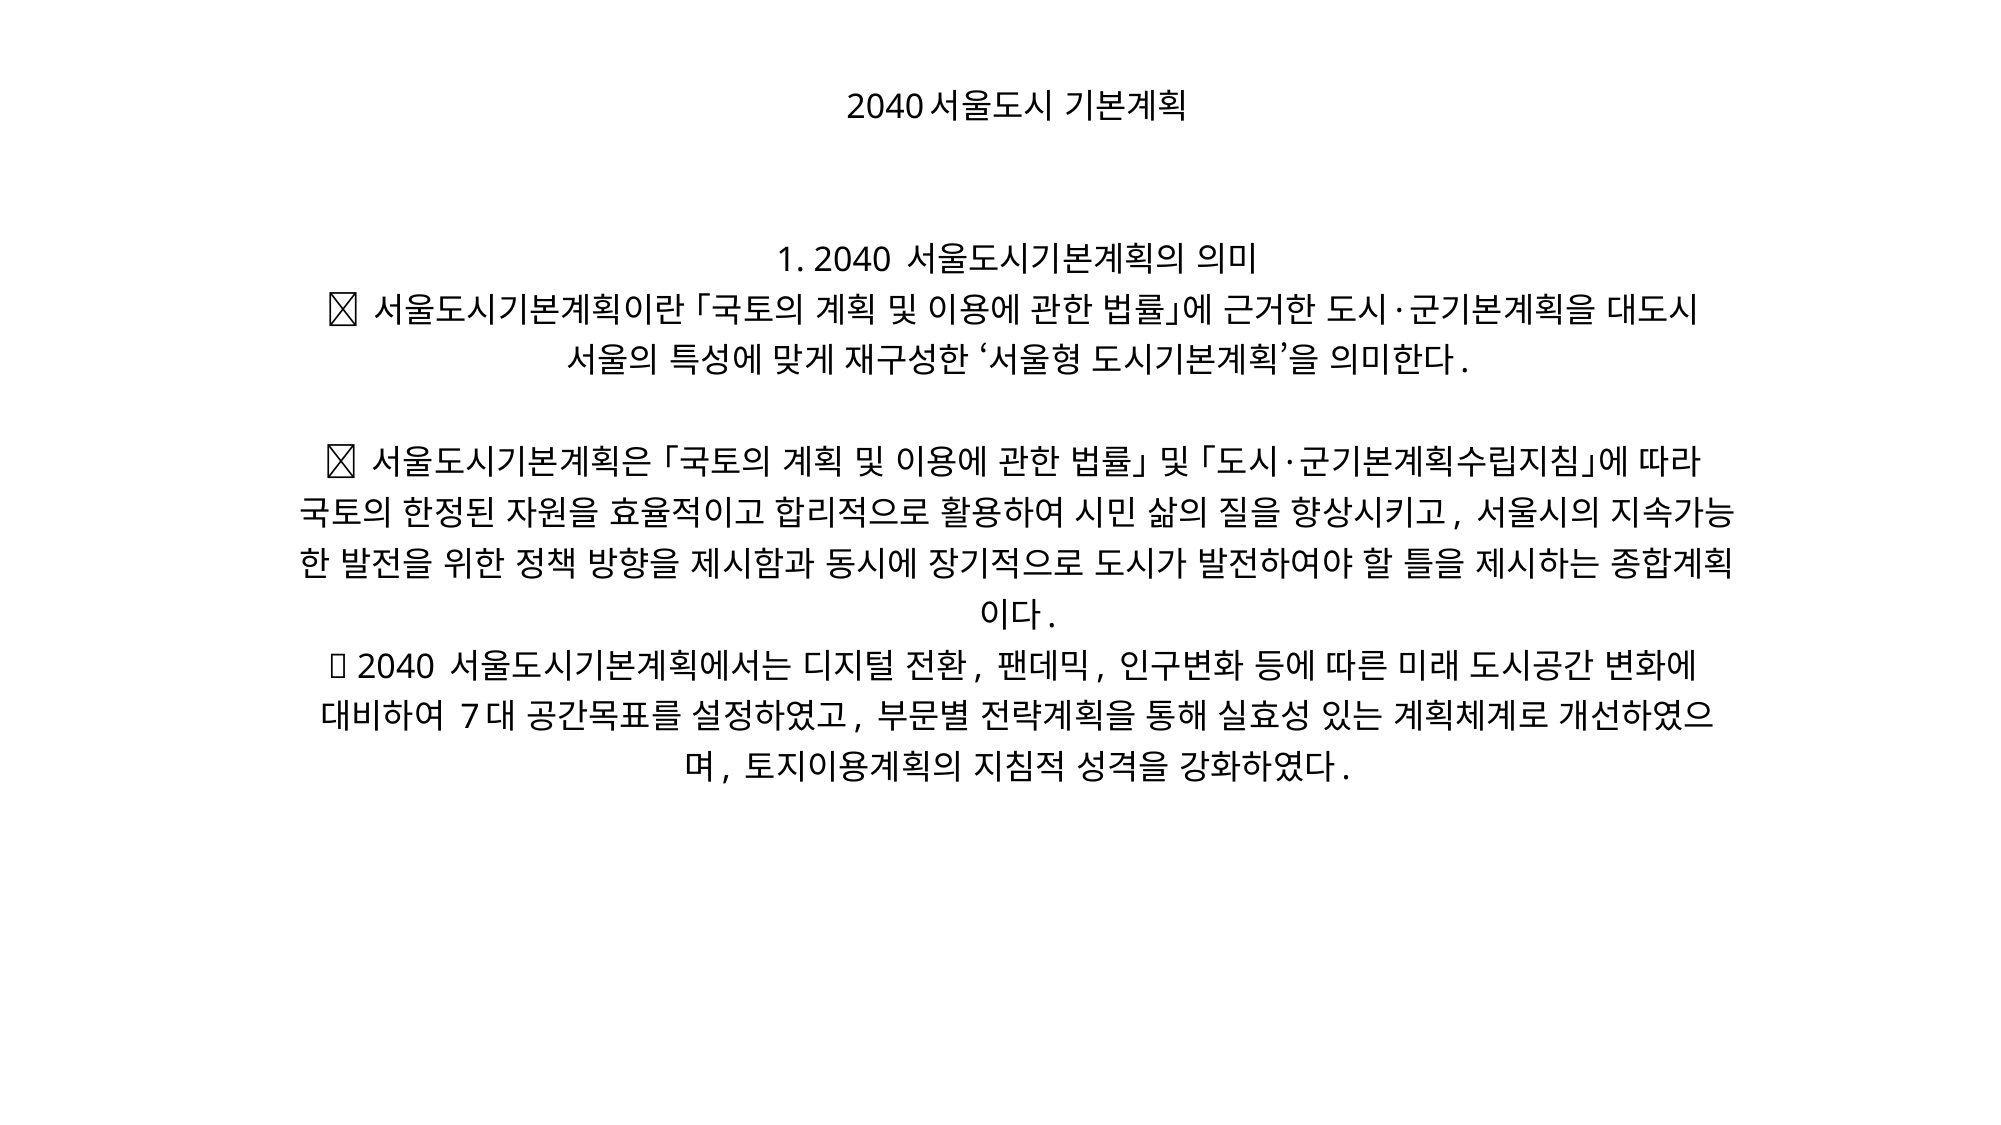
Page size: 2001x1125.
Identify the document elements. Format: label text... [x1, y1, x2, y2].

subtitle 2040서울도시 기본계획 1. 2040 서울도시기본계획의 의미  서울도시기본계획이란 ｢국토의 계획 및 이용에 관한 법률｣에 근거한 도시·군기본계획을 대도시 서울의 특성에 맞게 재구성한 ‘서울형 도시기본계획’을 의미한다.  서울도시기본계획은 ｢국토의 계획 및 이용에 관한 법률｣ 및 ｢도시·군기본계획수립지침｣에 따라 국토의 한정된 자원을 효율적이고 합리적으로 활용하여 시민 삶의 질을 향상시키고, 서울시의 지속가능 한 발전을 위한 정책 방향을 제시함과 동시에 장기적으로 도시가 발전하여야 할 틀을 제시하는 종합계획 이다.  2040 서울도시기본계획에서는 디지털 전환, 팬데믹, 인구변화 등에 따른 미래 도시공간 변화에 대비하여 7대 공간목표를 설정하였고, 부문별 전략계획을 통해 실효성 있는 계획체계로 개선하였으 며, 토지이용계획의 지침적 성격을 강화하였다. [267, 81, 1768, 849]
